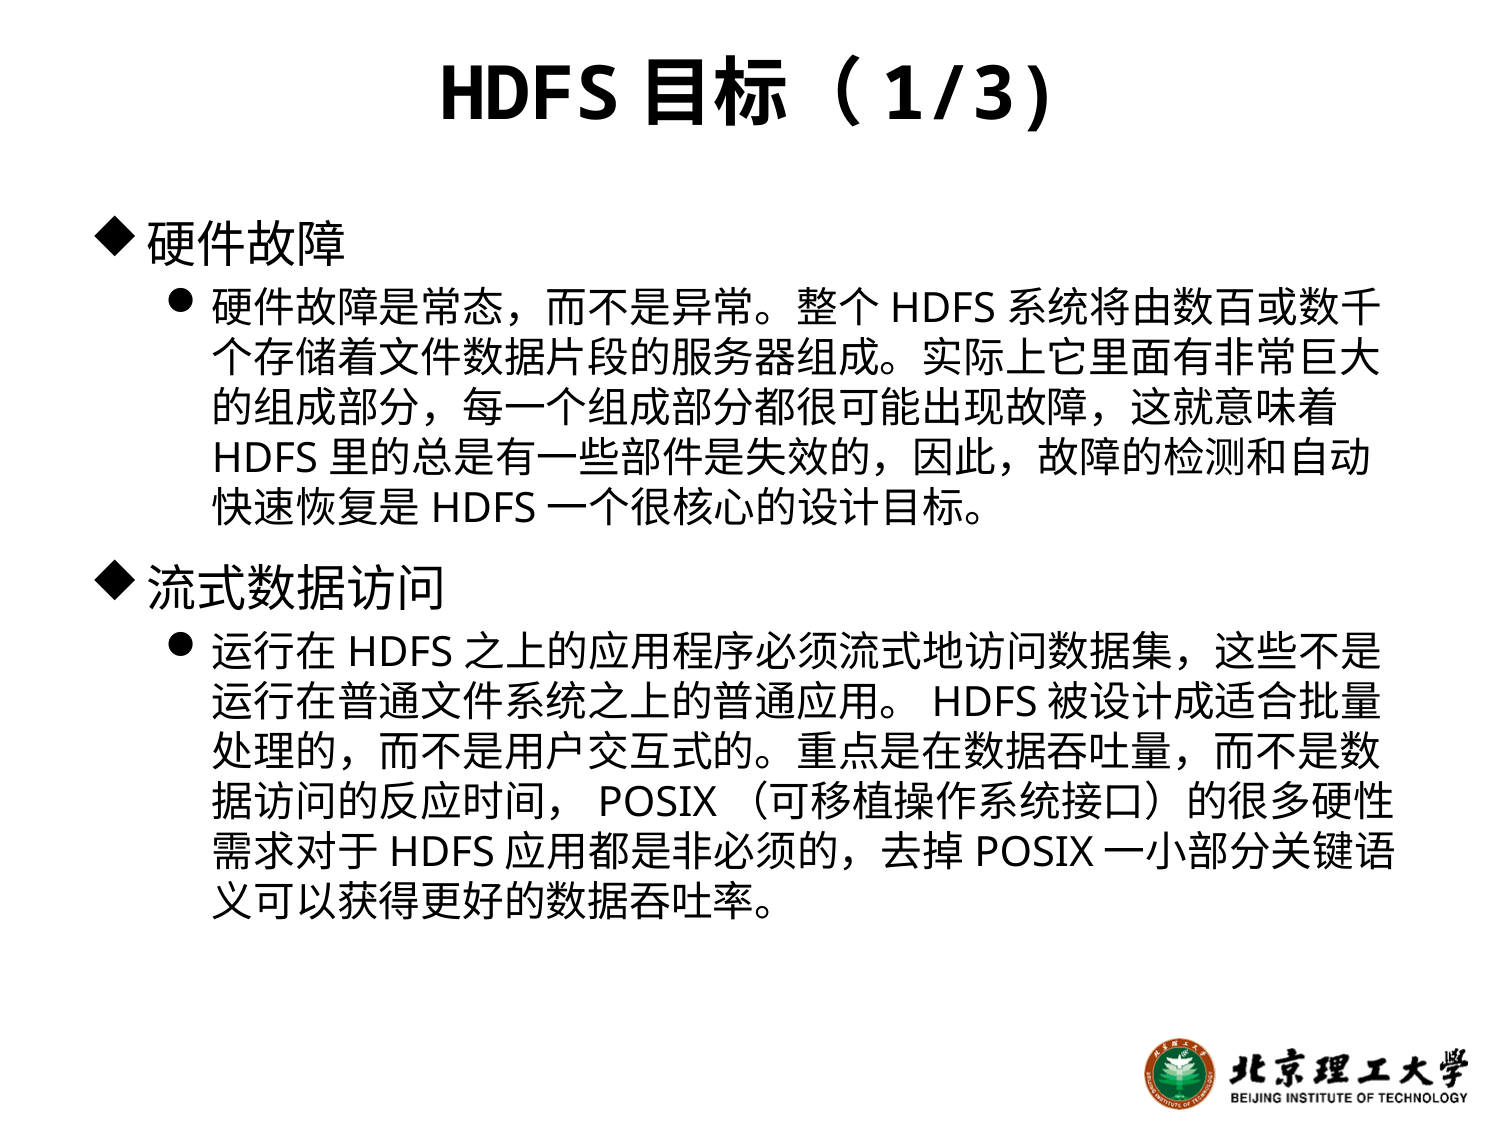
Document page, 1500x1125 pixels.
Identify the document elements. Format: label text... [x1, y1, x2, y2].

list 硬件故障 硬件故障是常态，而不是异常。整个HDFS系统将由数百或数千个存储着文件数据片段的服务器组成。实际上它里面有非常巨大的组成部分，每一个组成部分都很可能出现故障，这就意味着HDFS里的总是有一些部件是失效的，因此，故障的检测和自动快速恢复是HDFS一个很核心的设计目标。 流式数据访问 运行在HDFS之上的应用程序必须流式地访问数据集，这些不是运行在普通文件系统之上的普通应用。HDFS被设计成适合批量处理的，而不是用户交互式的。重点是在数据吞吐量，而不是数据访问的反应时间，POSIX（可移植操作系统接口）的很多硬性需求对于HDFS应用都是非必须的，去掉POSIX一小部分关键语义可以获得更好的数据吞吐率。 [75, 190, 1425, 1005]
title HDFS目标（1/3) [76, 17, 1425, 163]
picture [1144, 1038, 1468, 1110]
